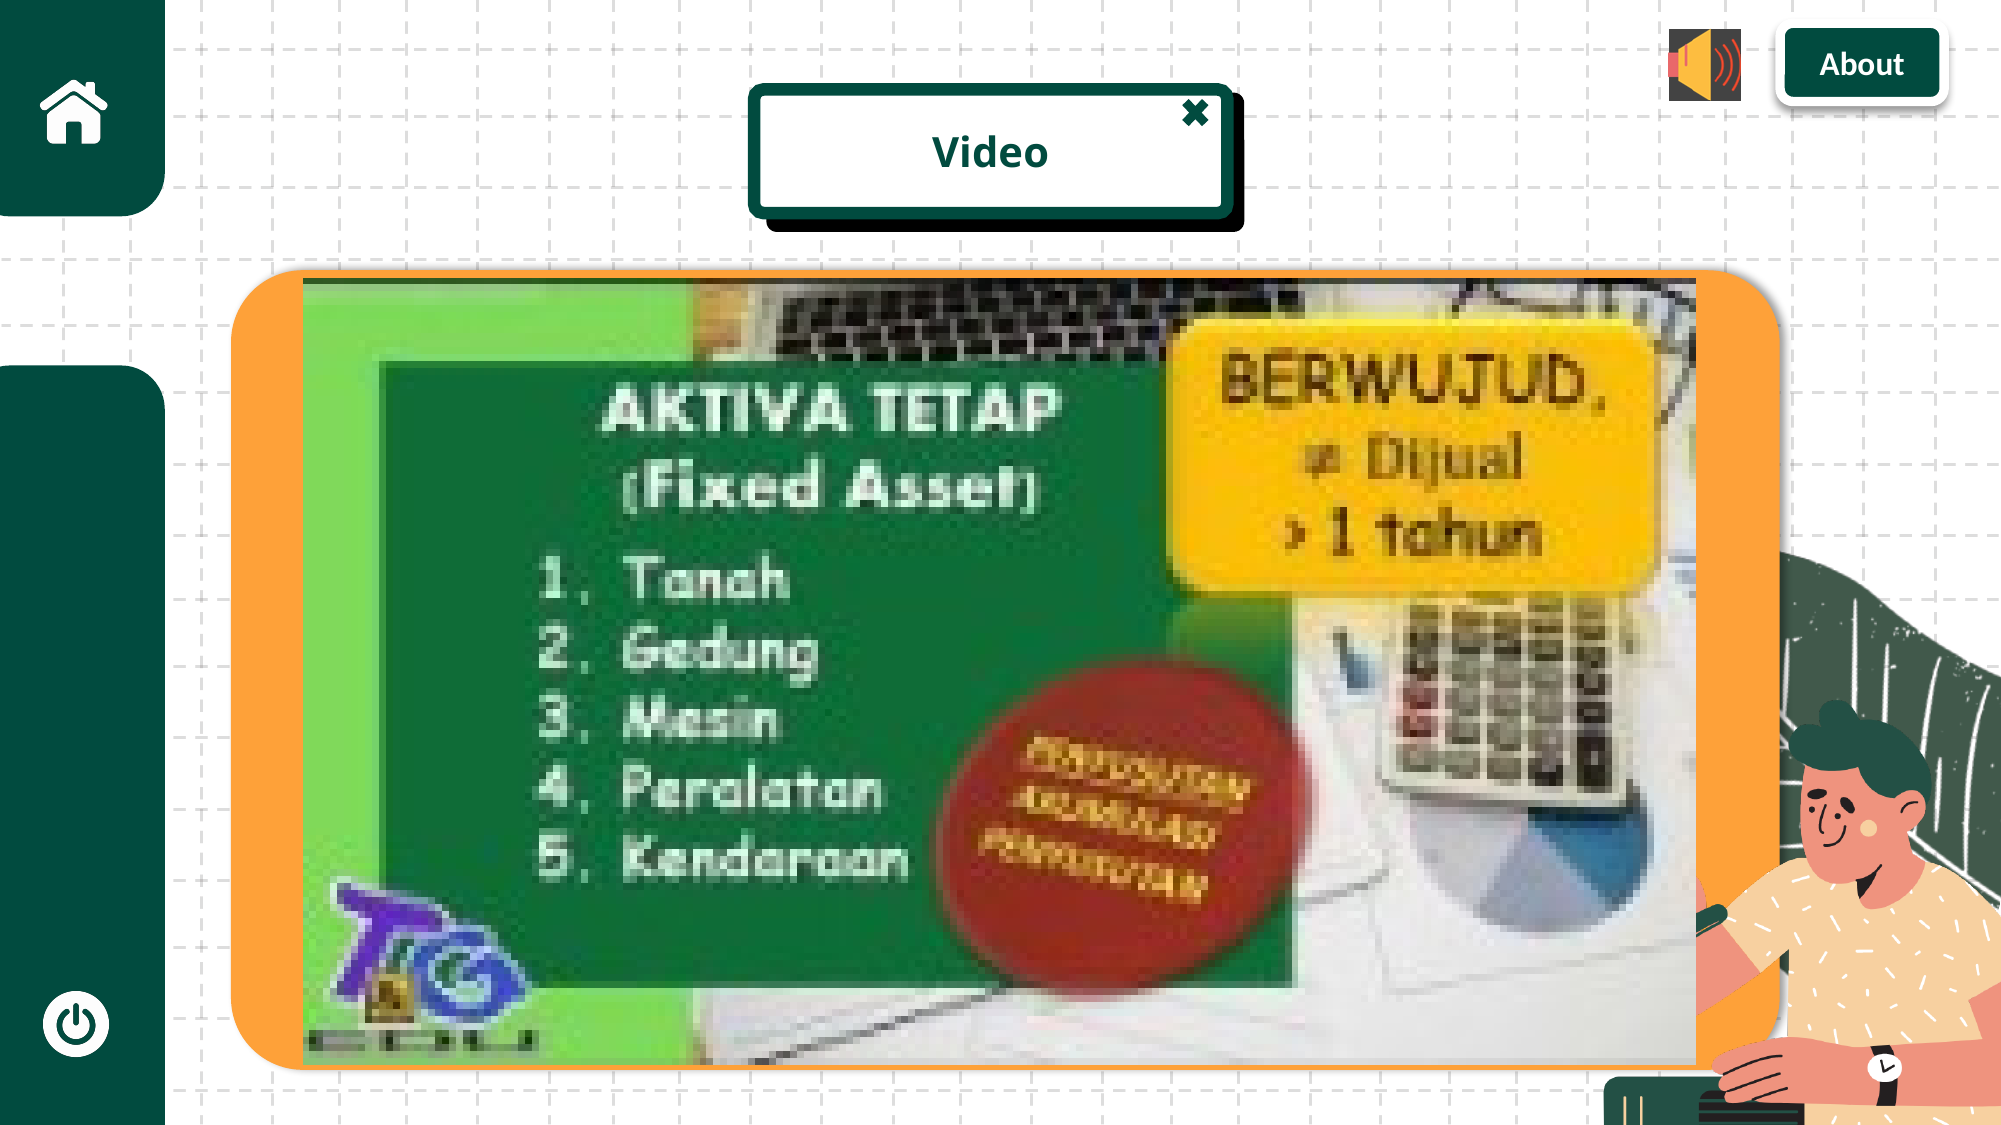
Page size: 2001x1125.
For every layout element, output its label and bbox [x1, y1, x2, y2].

text_box [302, 277, 1697, 1066]
text_box [754, 89, 1245, 232]
picture [0, 0, 2001, 1125]
